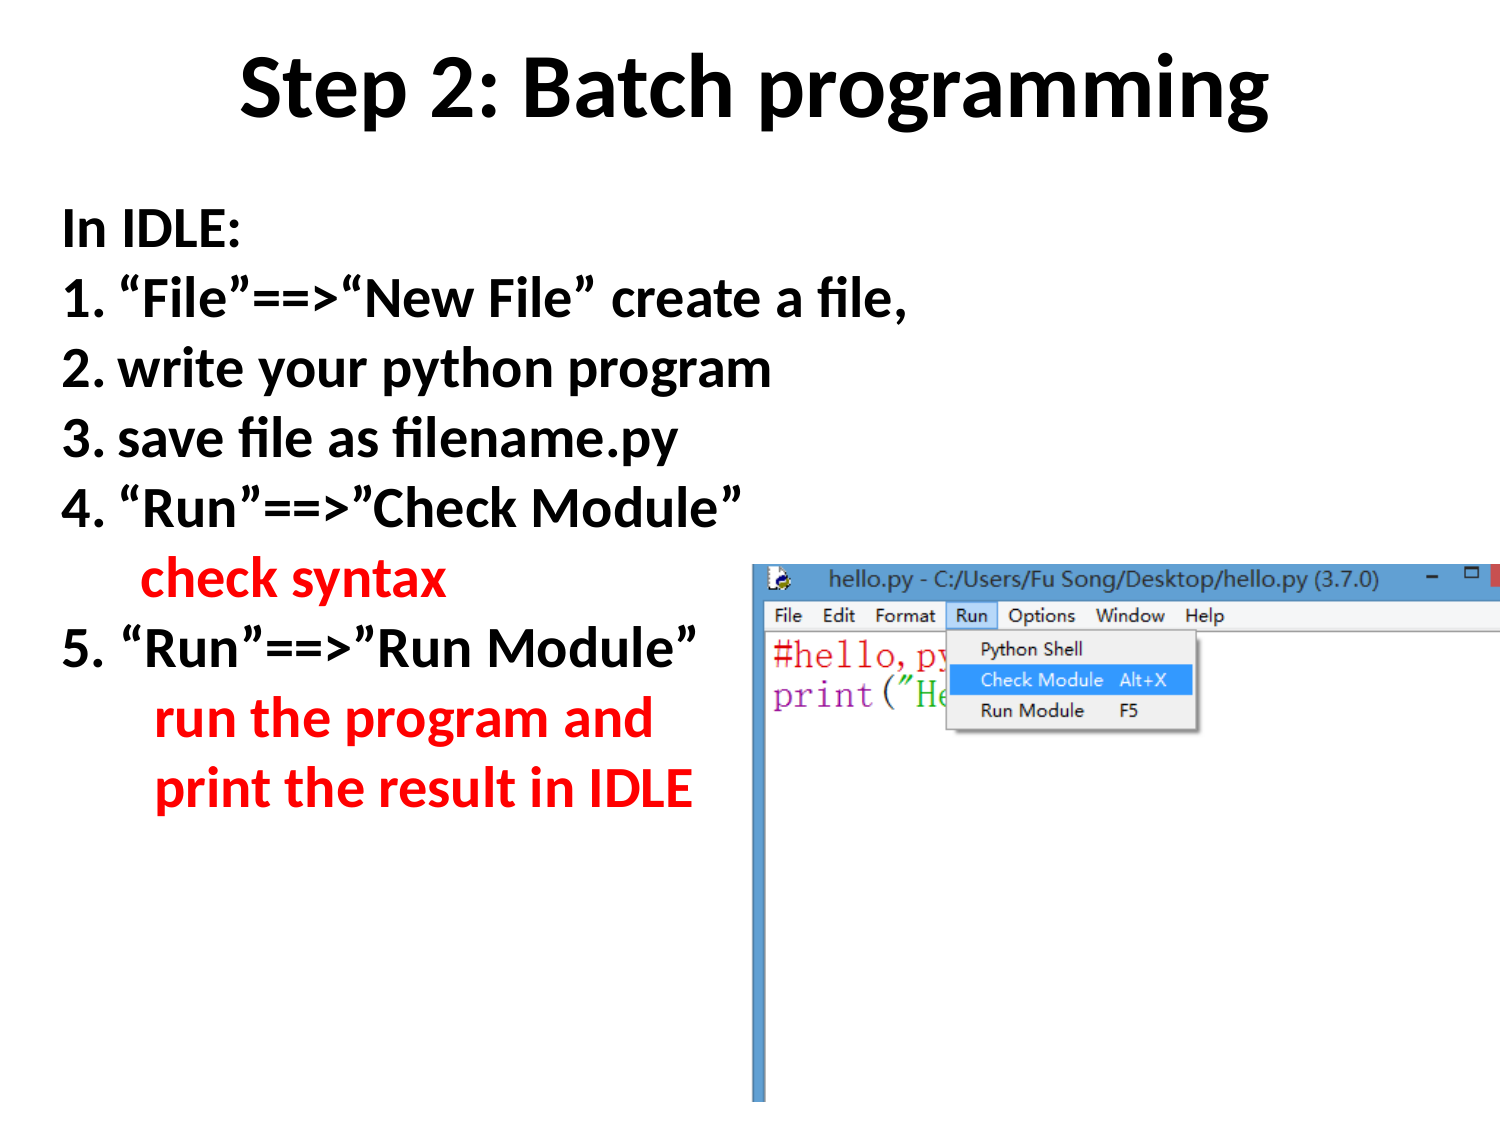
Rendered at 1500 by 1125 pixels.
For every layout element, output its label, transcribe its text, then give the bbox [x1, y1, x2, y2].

text_box In IDLE: “File”==>“New File” create a file, write your python program save file as filename.py “Run”==>”Check Module” check syntax 5. “Run”==>”Run Module” run the program and print the result in IDLE [46, 181, 967, 827]
picture [751, 564, 1500, 1103]
title Step 2: Batch programming [46, 15, 1465, 147]
